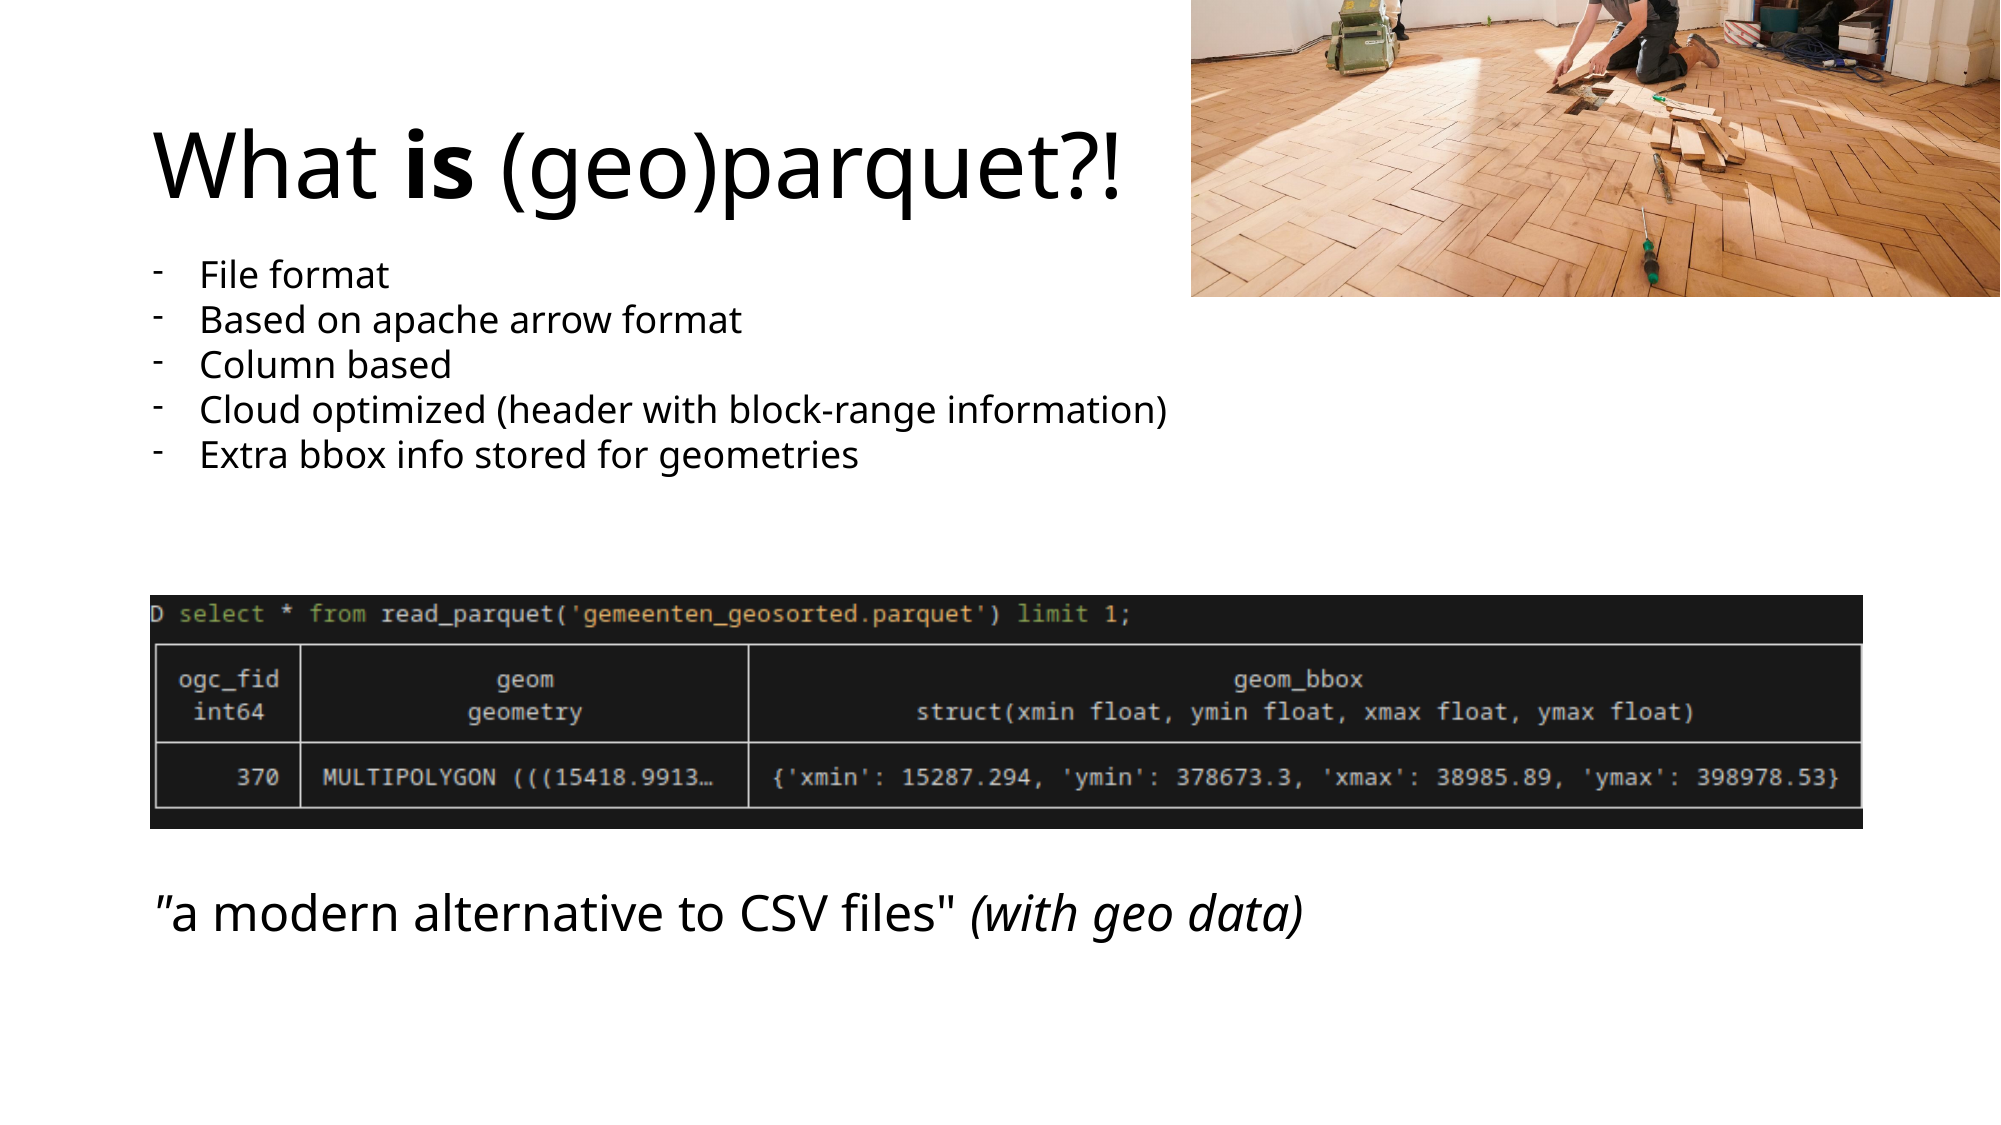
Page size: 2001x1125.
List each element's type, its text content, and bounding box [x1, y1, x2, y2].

title What is (geo)parquet?! [137, 59, 1190, 243]
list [1190, 0, 2000, 297]
picture [149, 594, 1863, 829]
text_box File format Based on apache arrow format Column based Cloud optimized (header with block-range information) Extra bbox info stored for geometries "a modern alternative to CSV files" (with geo data) [137, 243, 1597, 949]
